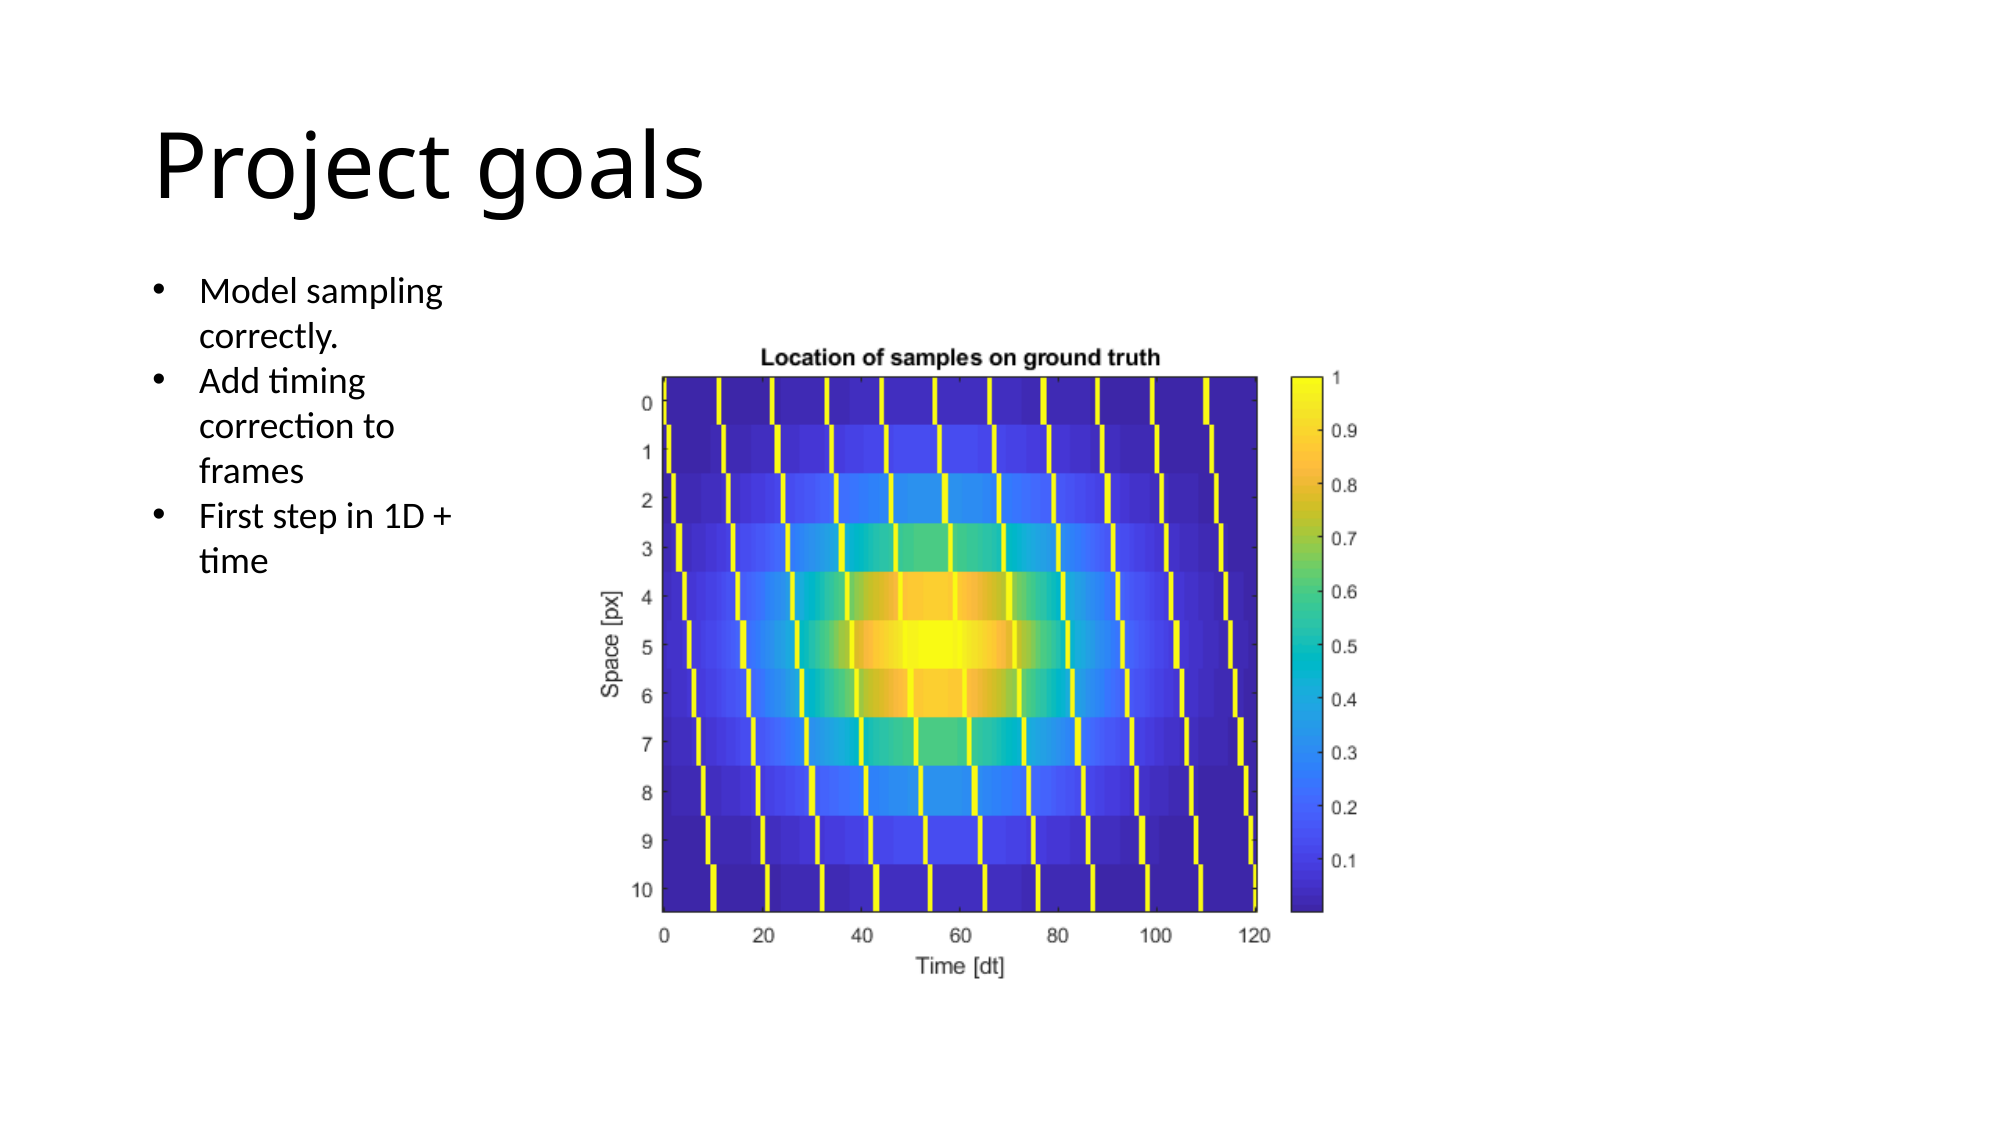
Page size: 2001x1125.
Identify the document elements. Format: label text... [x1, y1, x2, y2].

title Project goals [137, 59, 1863, 278]
text_box Model sampling correctly. Add timing correction to frames First step in 1D + time [137, 258, 507, 589]
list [562, 328, 1438, 985]
